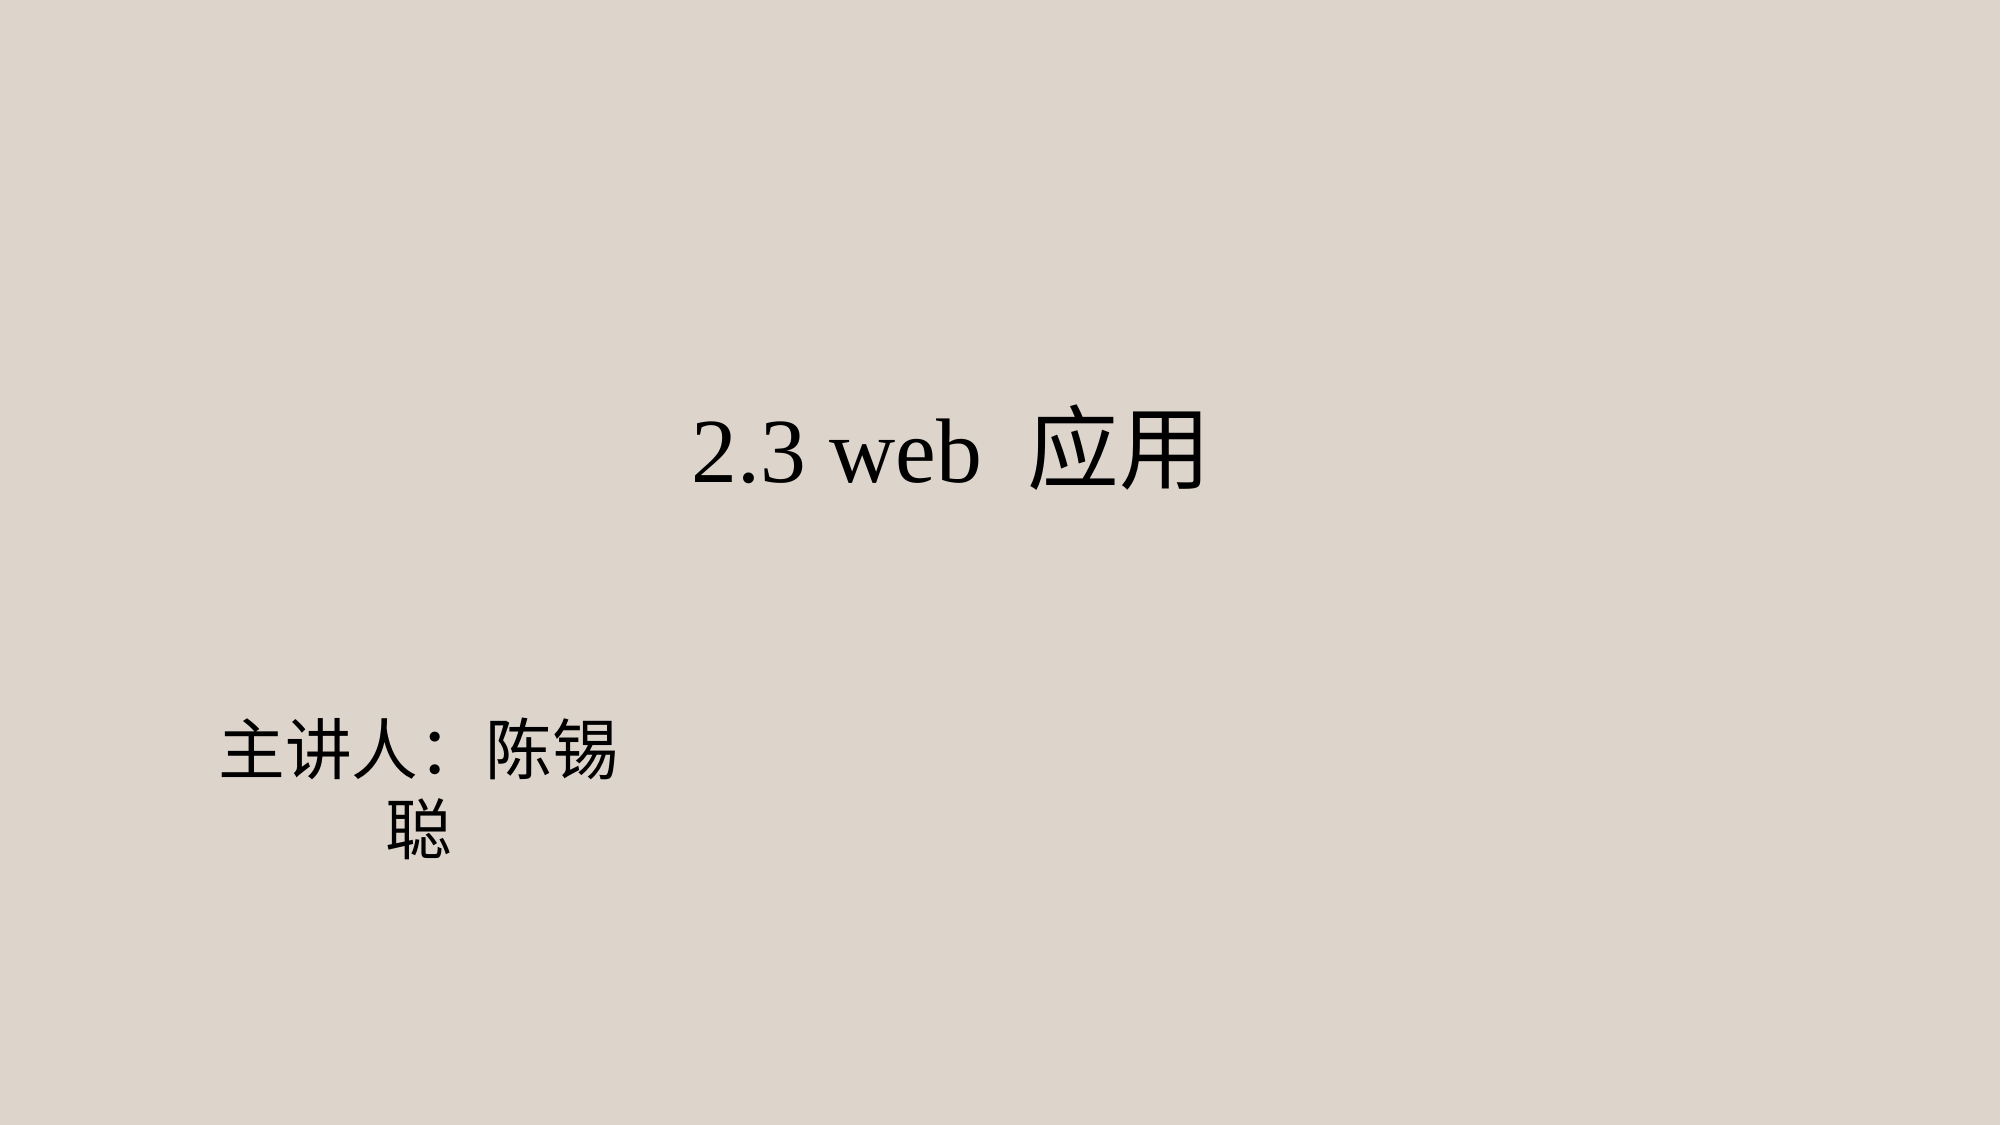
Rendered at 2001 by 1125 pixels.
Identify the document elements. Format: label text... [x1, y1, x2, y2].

subtitle 主讲人：陈锡聪 [192, 700, 646, 826]
title 2.3 web 应用 [676, 396, 1324, 638]
